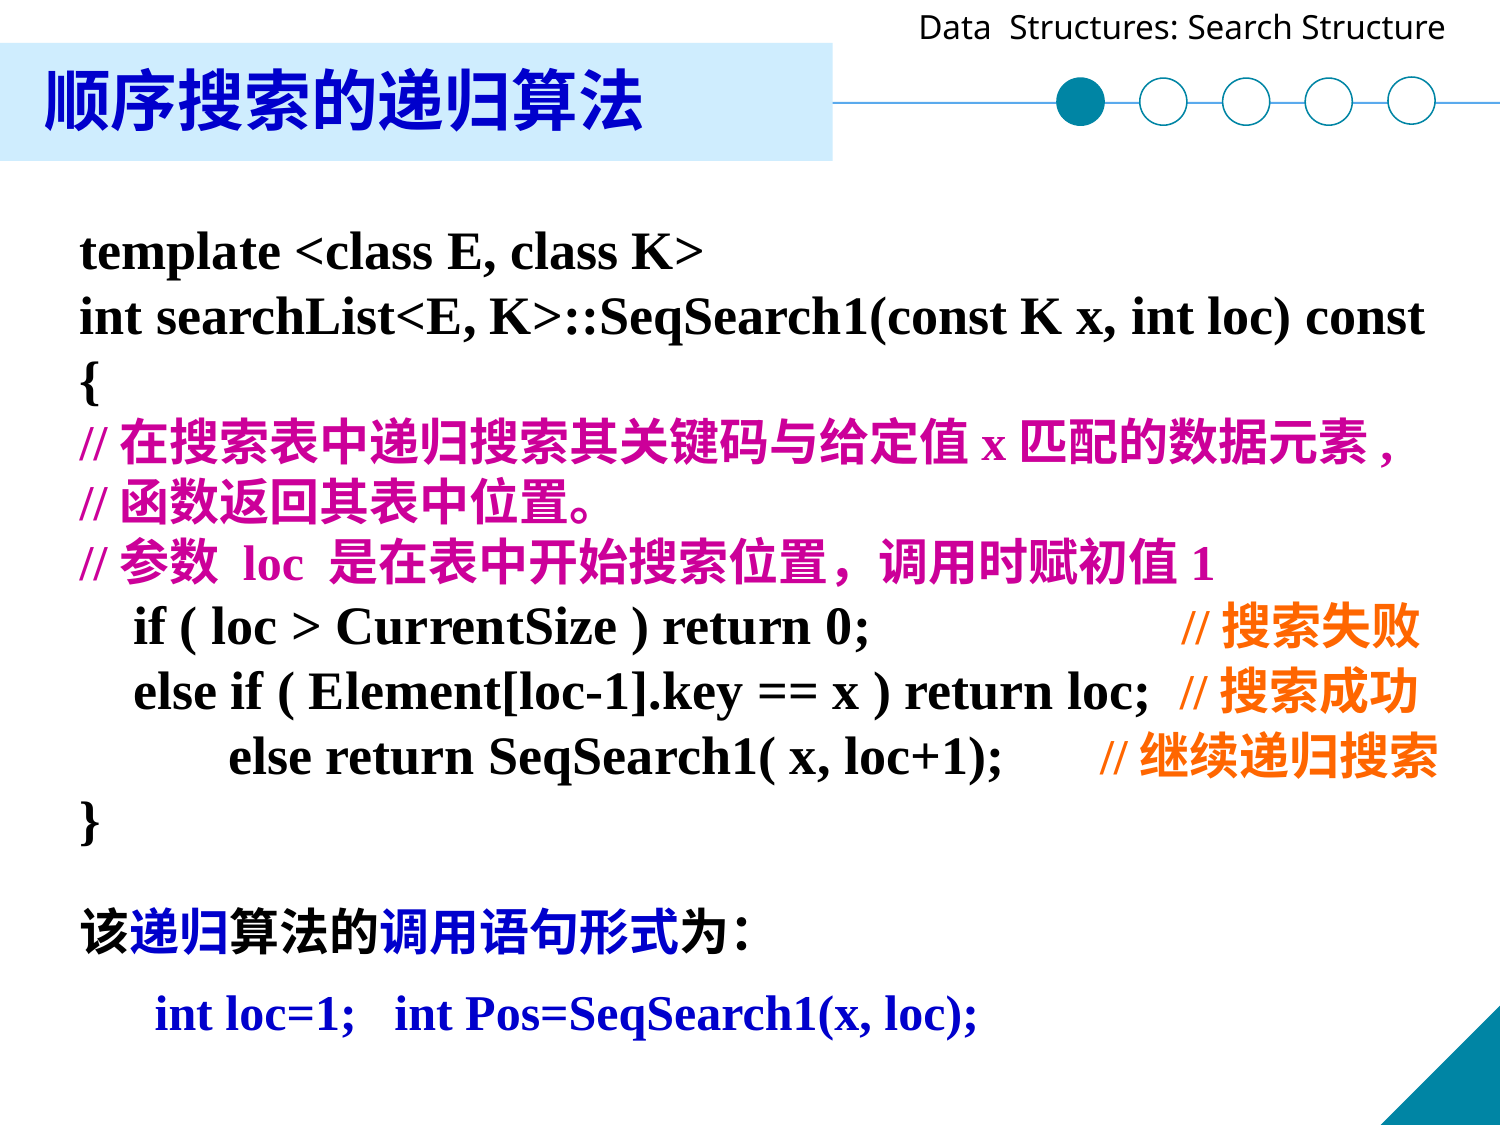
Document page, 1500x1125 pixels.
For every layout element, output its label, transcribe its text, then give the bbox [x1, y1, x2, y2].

text_box template <class E, class K> int searchList<E, K>::SeqSearch1(const K x, int loc) const { //在搜索表中递归搜索其关键码与给定值x匹配的数据元素, //函数返回其表中位置。 //参数 loc 是在表中开始搜索位置，调用时赋初值1 if ( loc > CurrentSize ) return 0; //搜索失败 else if ( Element[loc-1].key == x ) return loc; //搜索成功 else return SeqSearch1( x, loc+1); //继续递归搜索 } [64, 207, 1462, 858]
text_box [1222, 78, 1270, 126]
text_box [1387, 77, 1436, 125]
text_box [1139, 78, 1187, 126]
text_box 顺序搜索的递归算法 [29, 48, 1305, 149]
text_box [1305, 78, 1353, 126]
text_box 该递归算法的调用语句形式为： int loc=1; int Pos=SeqSearch1(x, loc); [64, 893, 1152, 1048]
text_box [1056, 78, 1105, 126]
